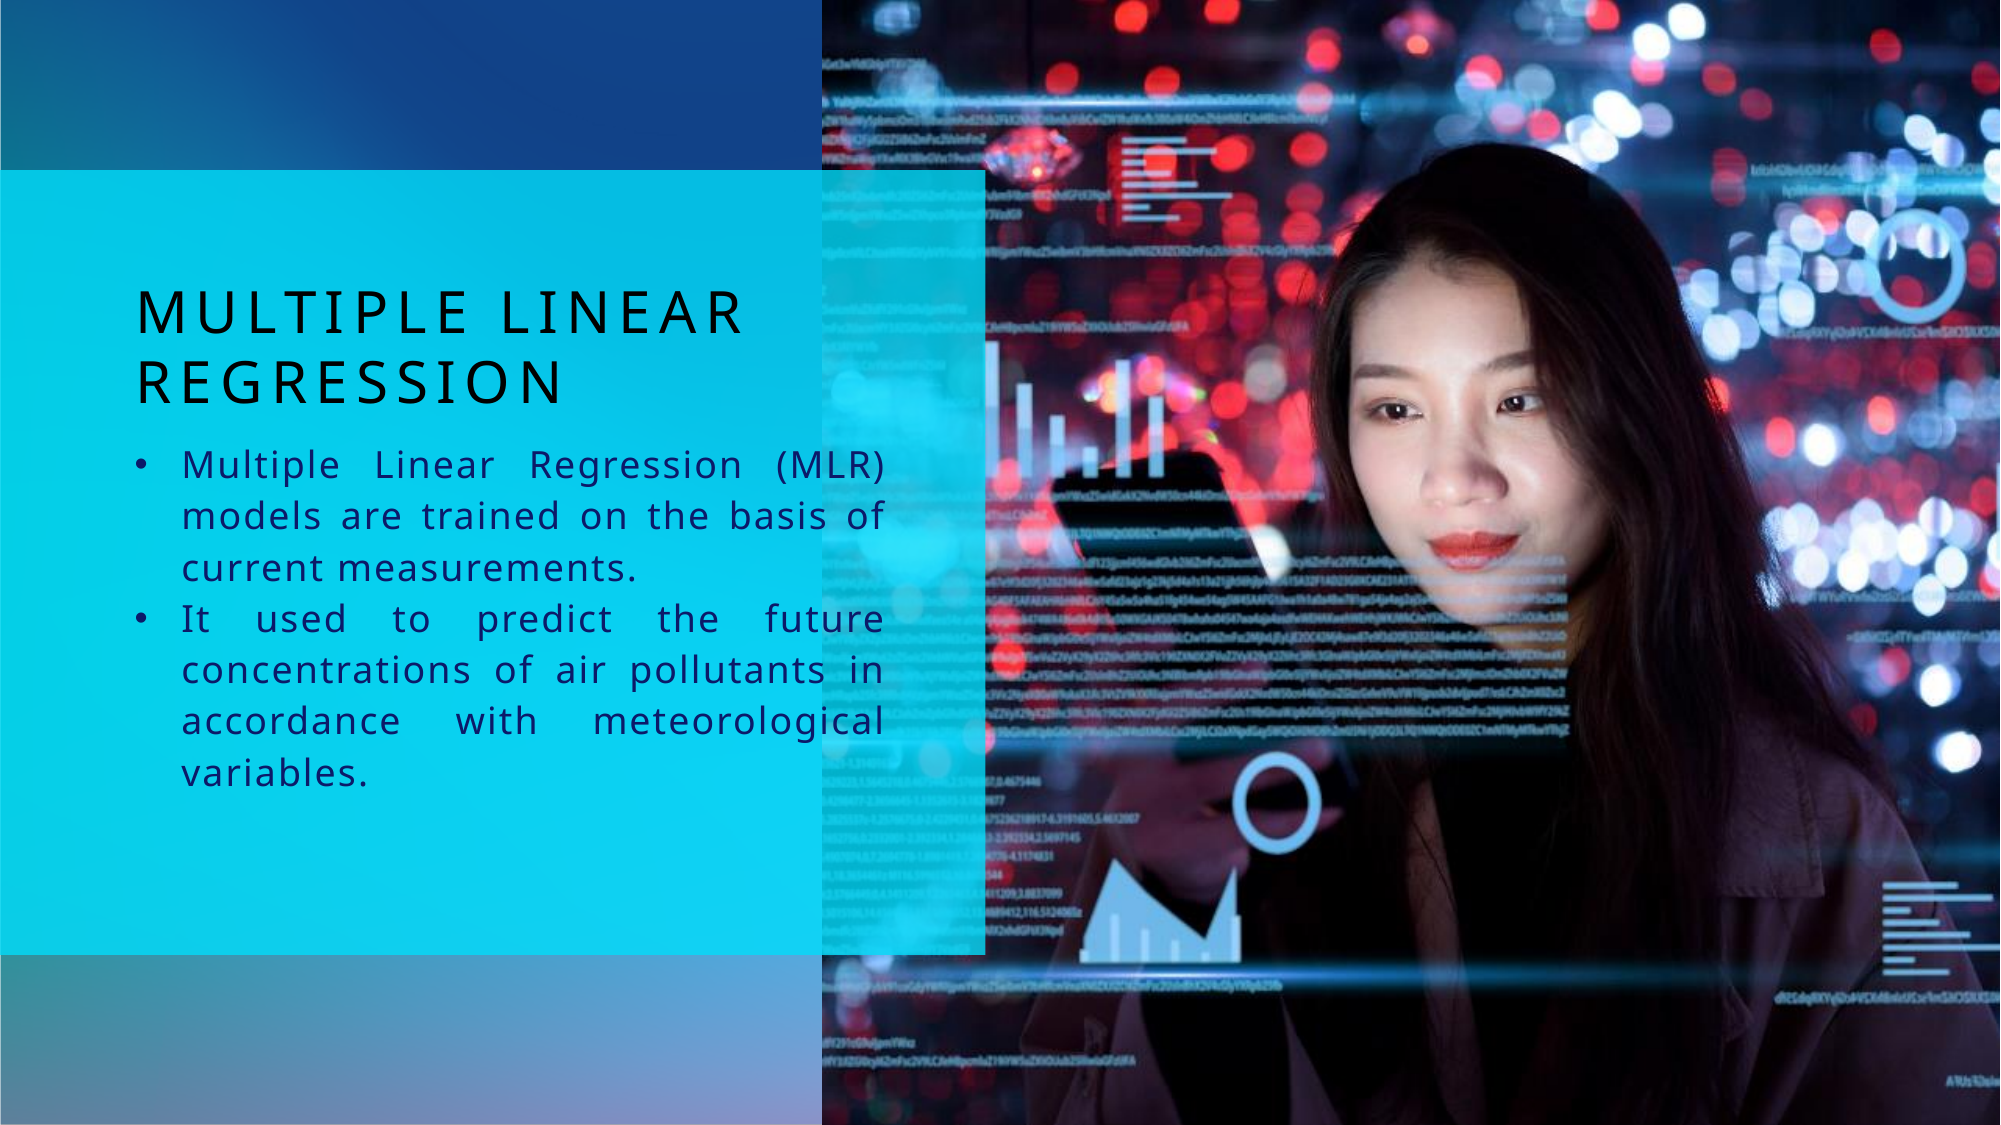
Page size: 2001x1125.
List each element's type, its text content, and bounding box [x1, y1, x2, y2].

list Multiple Linear Regression (MLR) models are trained on the basis of current measurements. It used to predict the future concentrations of air pollutants in accordance with meteorological variables. [119, 427, 822, 642]
picture [0, 0, 2000, 1125]
title Multiple Linear Regression [0, 170, 822, 955]
